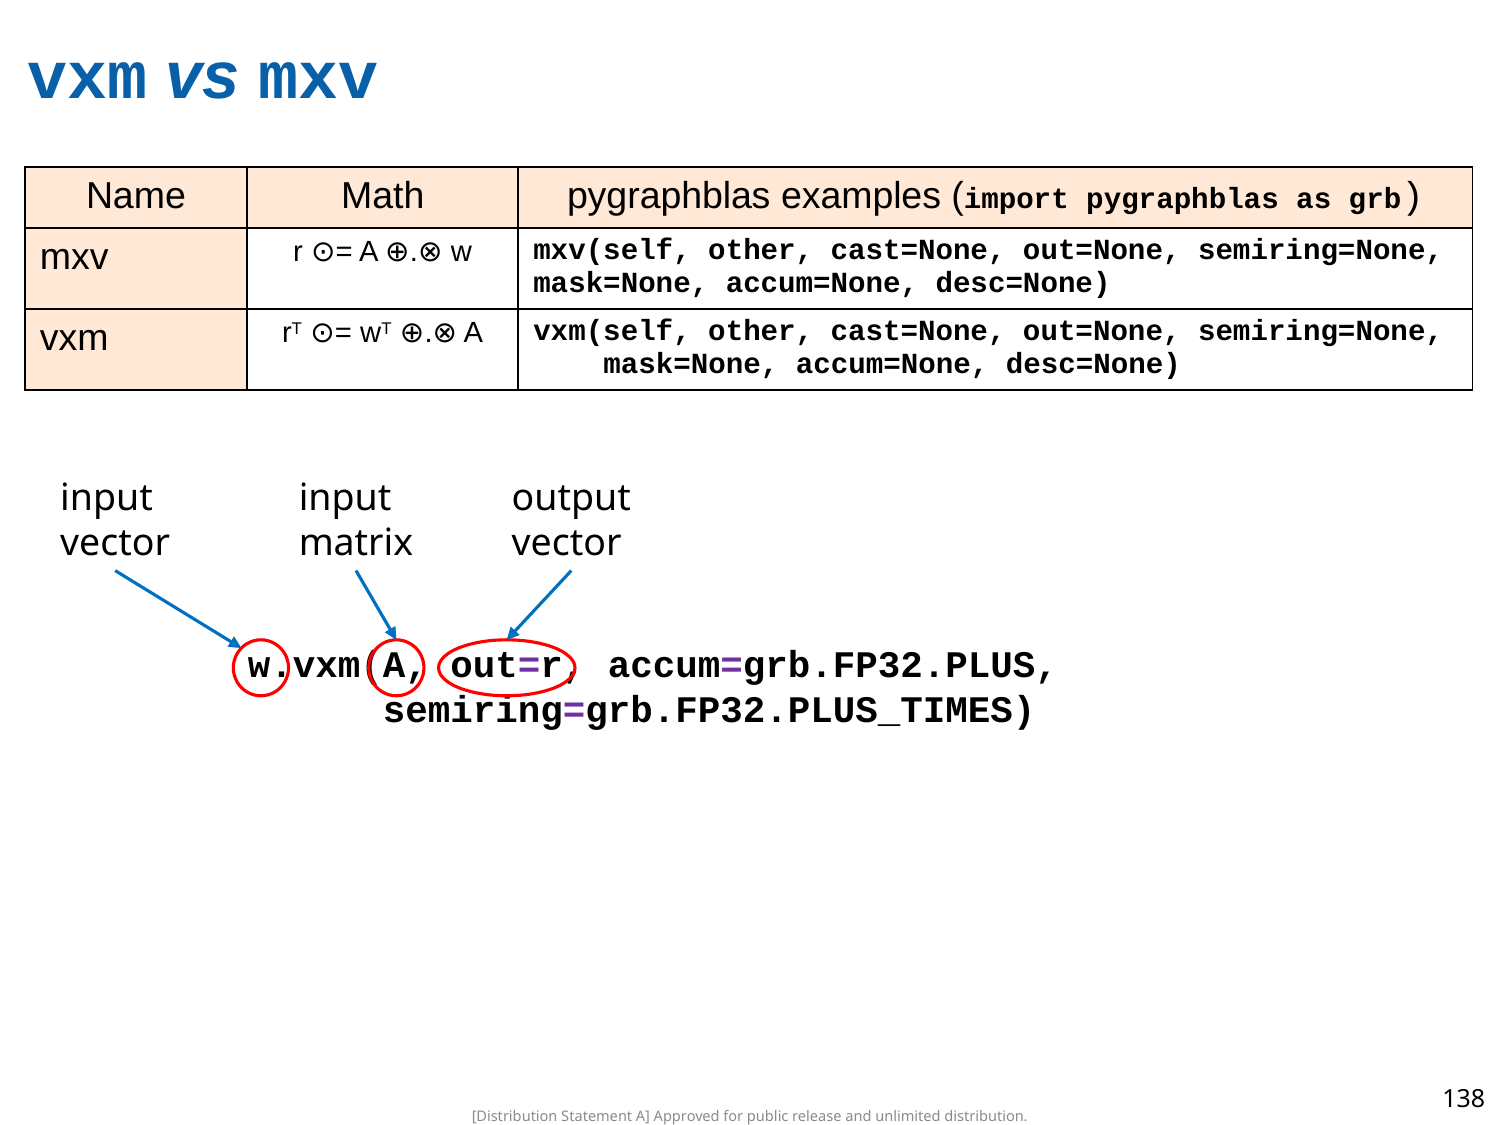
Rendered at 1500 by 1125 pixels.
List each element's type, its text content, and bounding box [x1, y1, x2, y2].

table_cell r ⊙= A ⊕.⊗ w [248, 229, 517, 308]
text_box input matrix [284, 465, 429, 571]
text_box [233, 639, 289, 696]
table_cell mxv(self, other, cast=None, out=None, semiring=None, mask=None, accum=None, desc=None) [519, 229, 1472, 308]
text_box output vector [496, 465, 646, 571]
table_header Name [26, 168, 246, 227]
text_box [506, 571, 572, 641]
table_cell rT ⊙= wT ⊕.⊗ A [248, 310, 517, 389]
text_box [355, 571, 397, 641]
text_box input vector [45, 465, 185, 571]
table_header pygraphblas examples (import pygraphblas as grb) [519, 168, 1472, 227]
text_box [114, 571, 242, 649]
title vxm vs mxv [27, 31, 1379, 166]
slide_number 138 [1404, 1074, 1500, 1125]
table_header Math [248, 168, 517, 227]
text_box [438, 639, 576, 696]
table_cell vxm(self, other, cast=None, out=None, semiring=None, mask=None, accum=None, desc=None) [519, 310, 1472, 389]
text_box [368, 640, 424, 696]
table_cell mxv [26, 229, 246, 308]
list w.vxm(A, out=r, accum=grb.FP32.PLUS, semiring=grb.FP32.PLUS_TIMES) [247, 639, 1224, 737]
table_cell vxm [26, 310, 246, 389]
